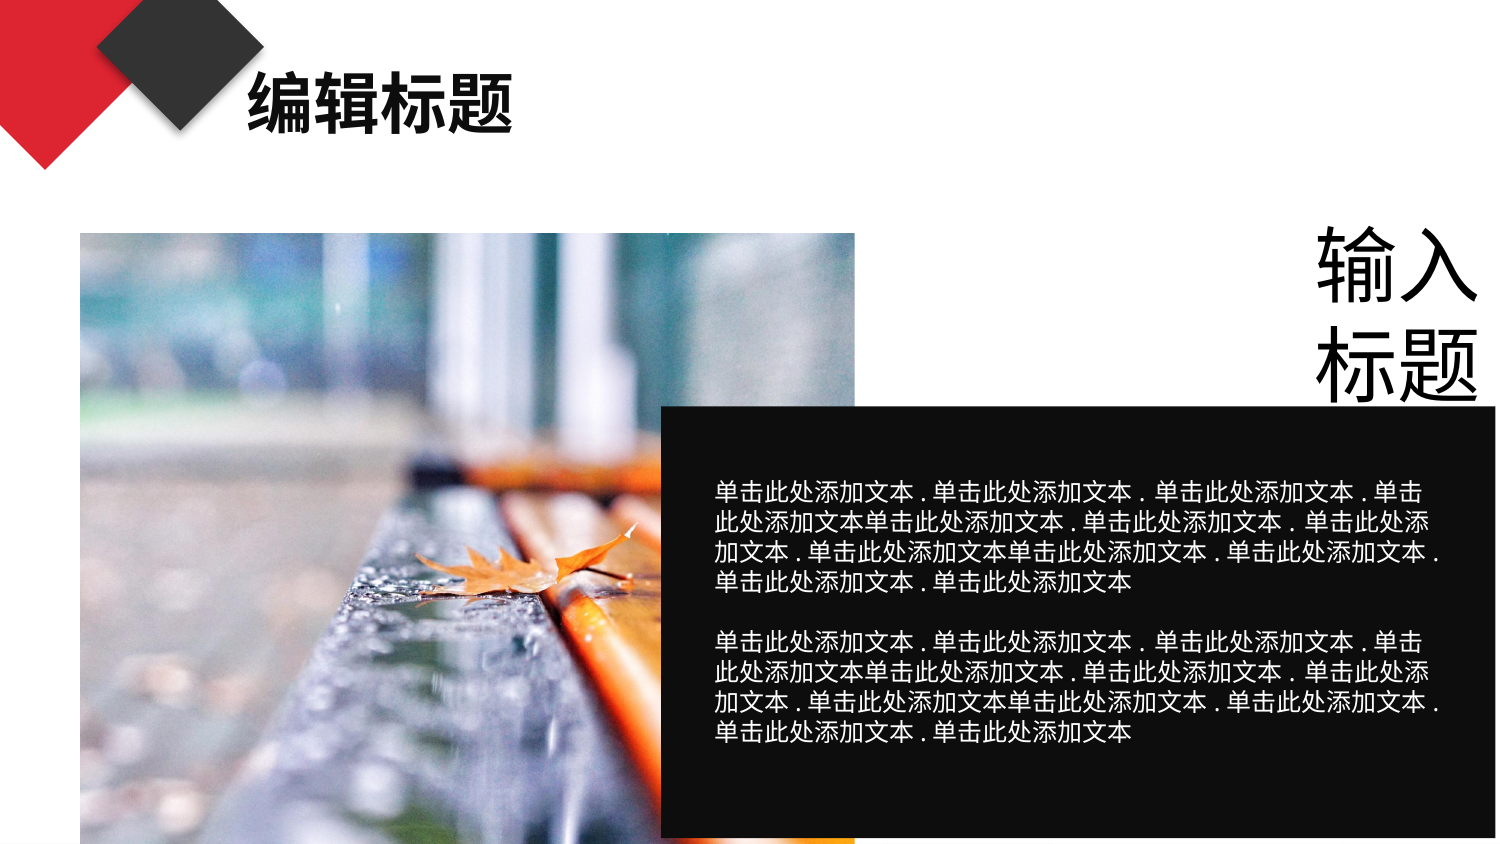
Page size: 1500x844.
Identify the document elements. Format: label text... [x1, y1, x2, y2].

picture [79, 232, 660, 844]
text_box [0, 0, 265, 171]
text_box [660, 205, 1496, 844]
text_box 编辑标题 [269, 54, 529, 149]
